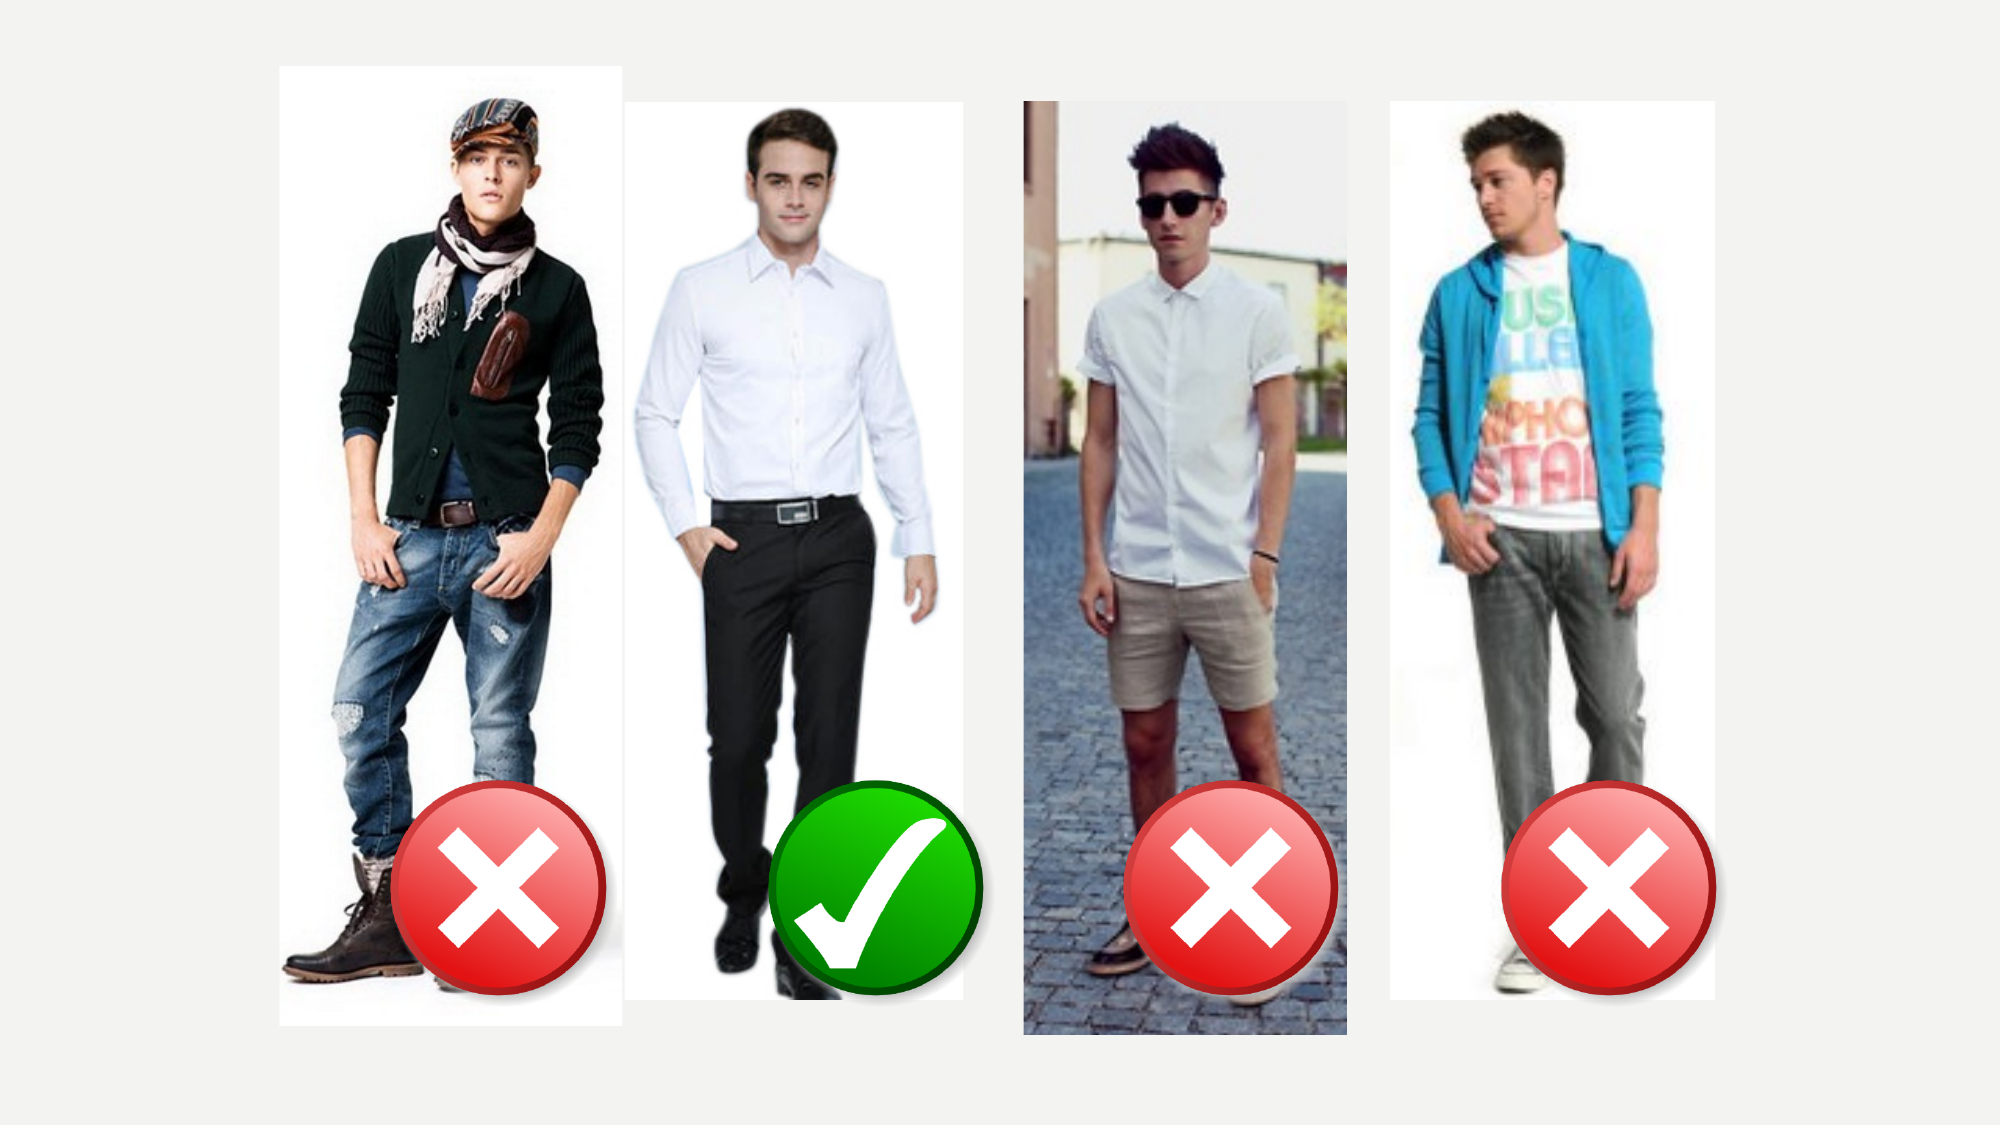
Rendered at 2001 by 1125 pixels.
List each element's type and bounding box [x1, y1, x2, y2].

picture [624, 102, 1000, 1012]
picture [279, 66, 623, 1026]
picture [1023, 101, 1355, 1036]
picture [1389, 101, 1733, 1012]
